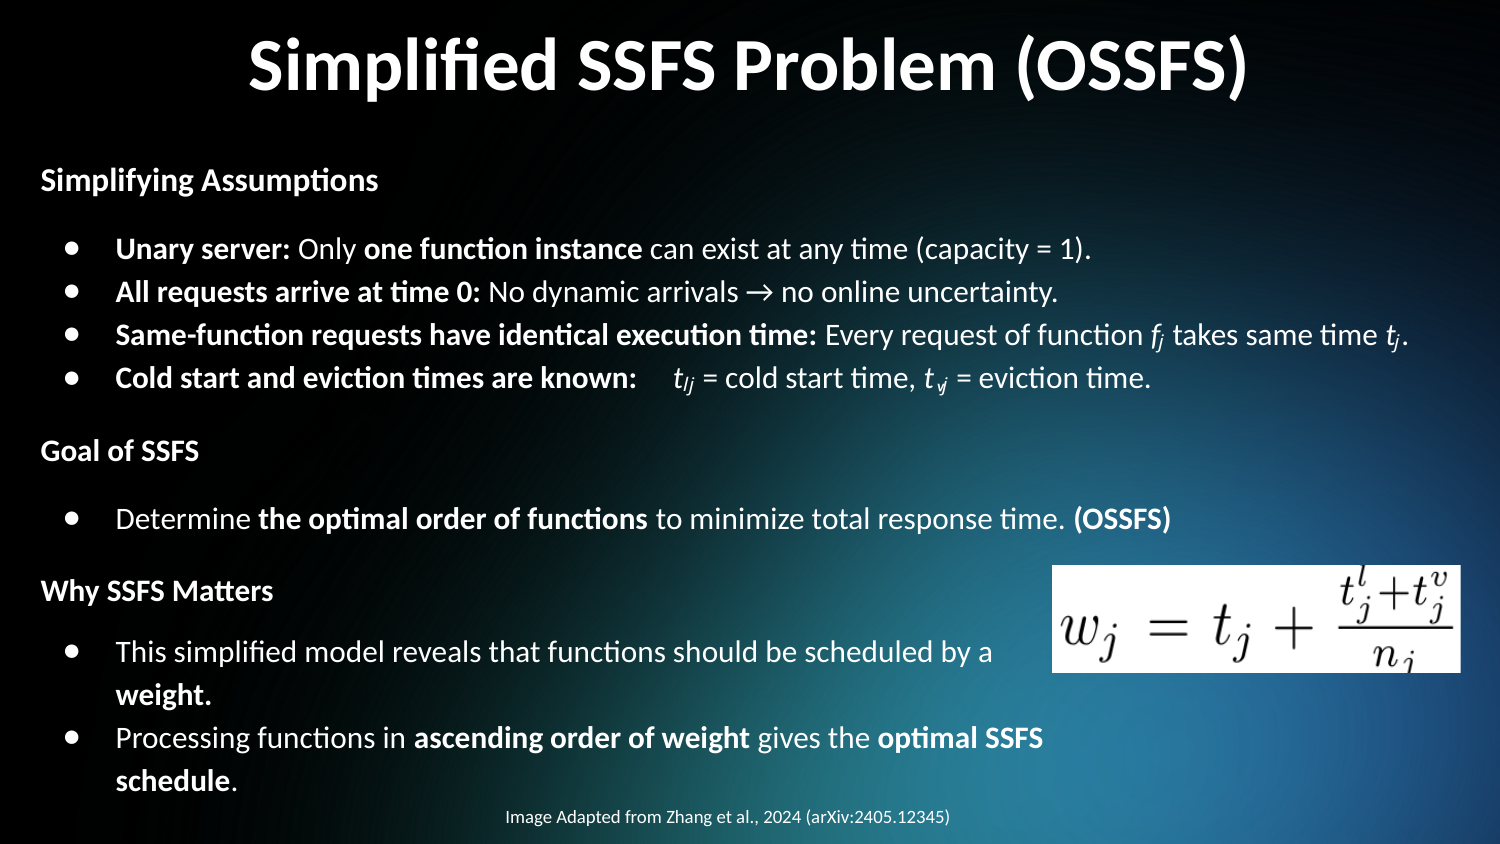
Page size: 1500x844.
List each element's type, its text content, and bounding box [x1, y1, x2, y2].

text_box Simplifying Assumptions Unary server: Only one function instance can exist at any time (capacity = 1). All requests arrive at time 0: No dynamic arrivals → no online uncertainty. Same-function requests have identical execution time: Every request of function fⱼ takes same time tⱼ. Cold start and eviction times are known: tₗⱼ = cold start time, tᵥⱼ = eviction time. Goal of SSFS Determine the optimal order of functions to minimize total response time. (OSSFS) Why SSFS Matters [25, 136, 1475, 625]
text_box Simplified SSFS Problem (OSSFS) [63, 0, 1437, 96]
picture [1051, 565, 1461, 673]
text_box This simplified model reveals that functions should be scheduled by a weight. Processing functions in ascending order of weight gives the optimal SSFS schedule. [25, 610, 1077, 844]
text_box [63, 0, 1500, 844]
